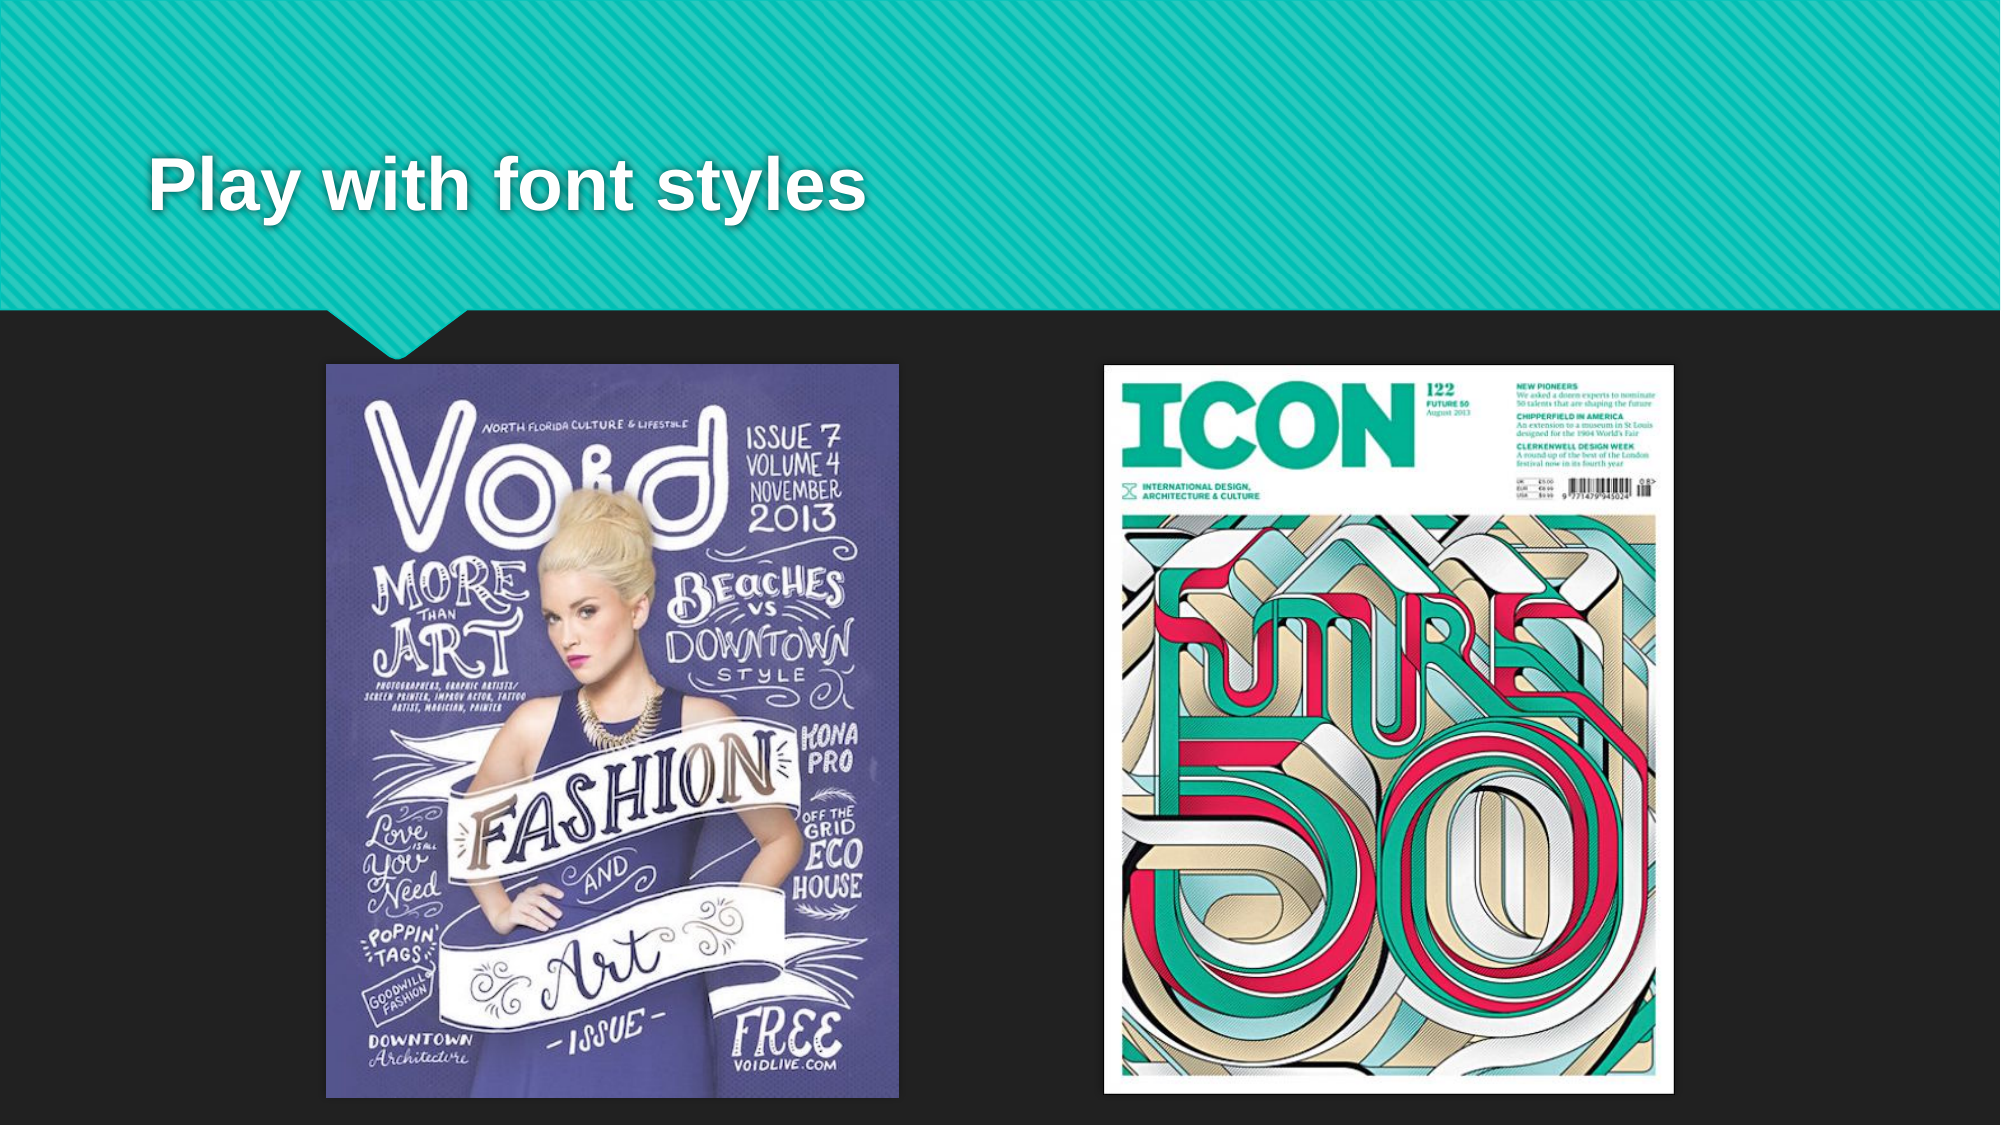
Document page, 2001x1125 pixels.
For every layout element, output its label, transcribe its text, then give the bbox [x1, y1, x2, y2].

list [1102, 364, 1676, 1095]
title Play with font styles [132, 73, 1868, 233]
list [326, 364, 899, 1098]
